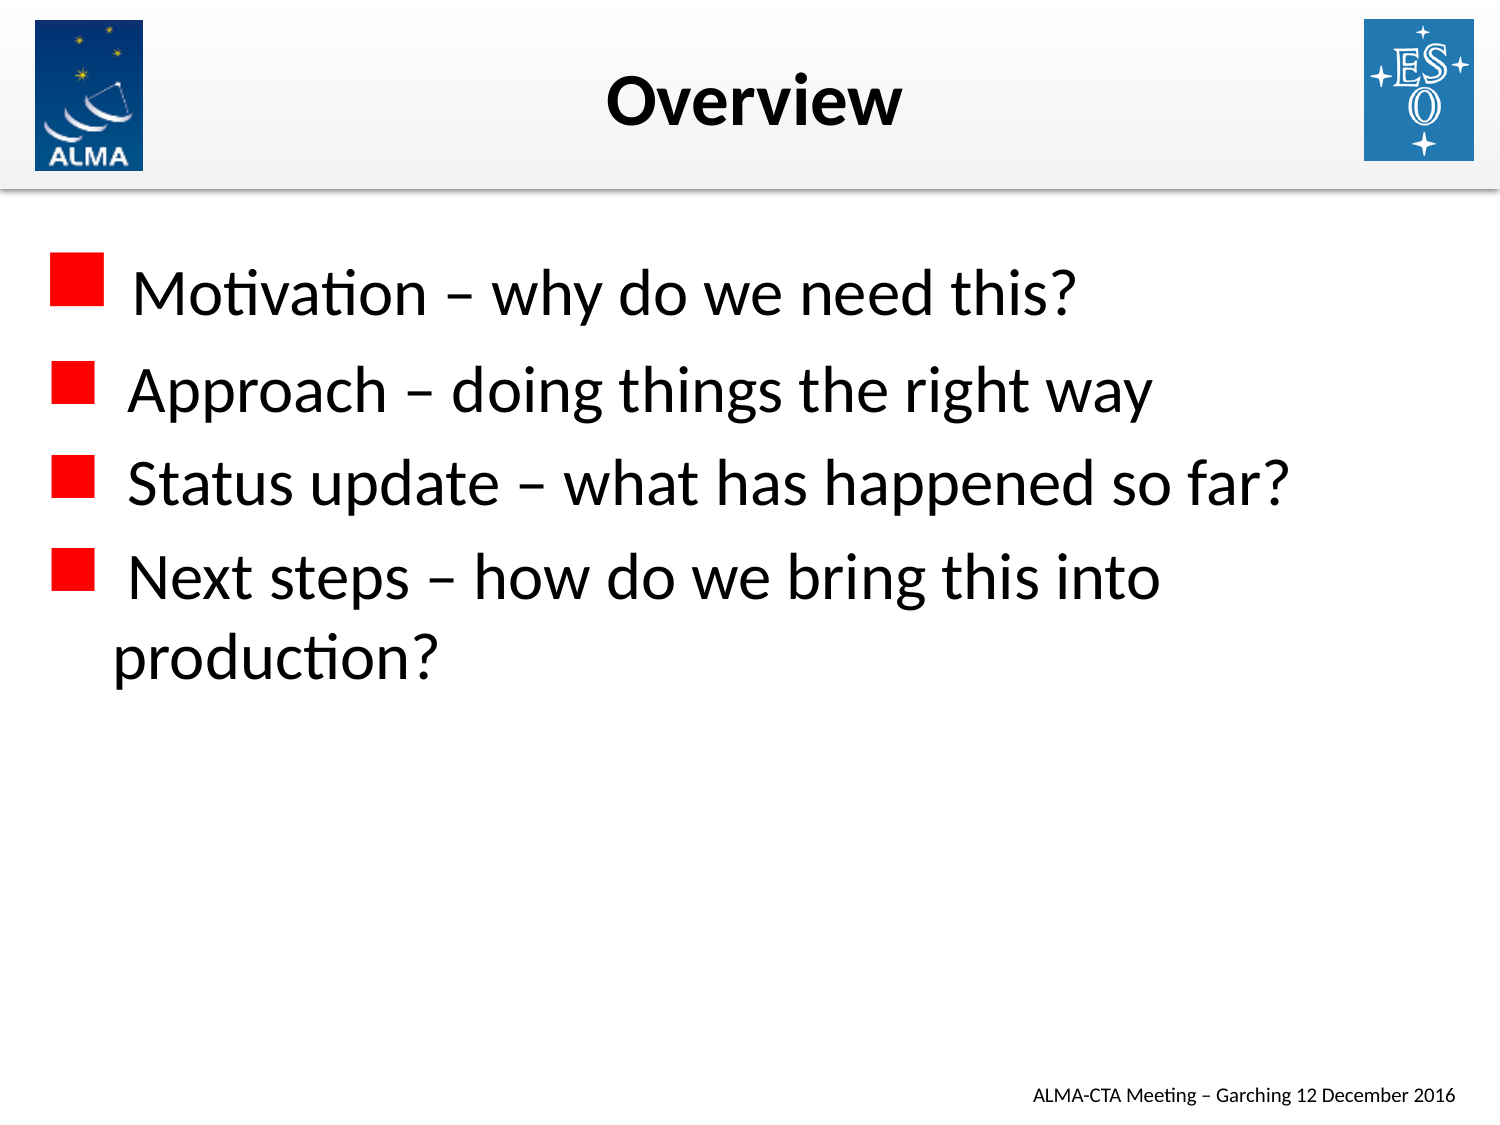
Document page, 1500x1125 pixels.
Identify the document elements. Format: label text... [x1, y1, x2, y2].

list Motivation – why do we need this? Approach – doing things the right way Status update – what has happened so far? Next steps – how do we bring this into production? [41, 224, 1459, 1050]
title Overview [159, 42, 1351, 173]
picture [35, 20, 143, 171]
picture [1364, 19, 1474, 161]
